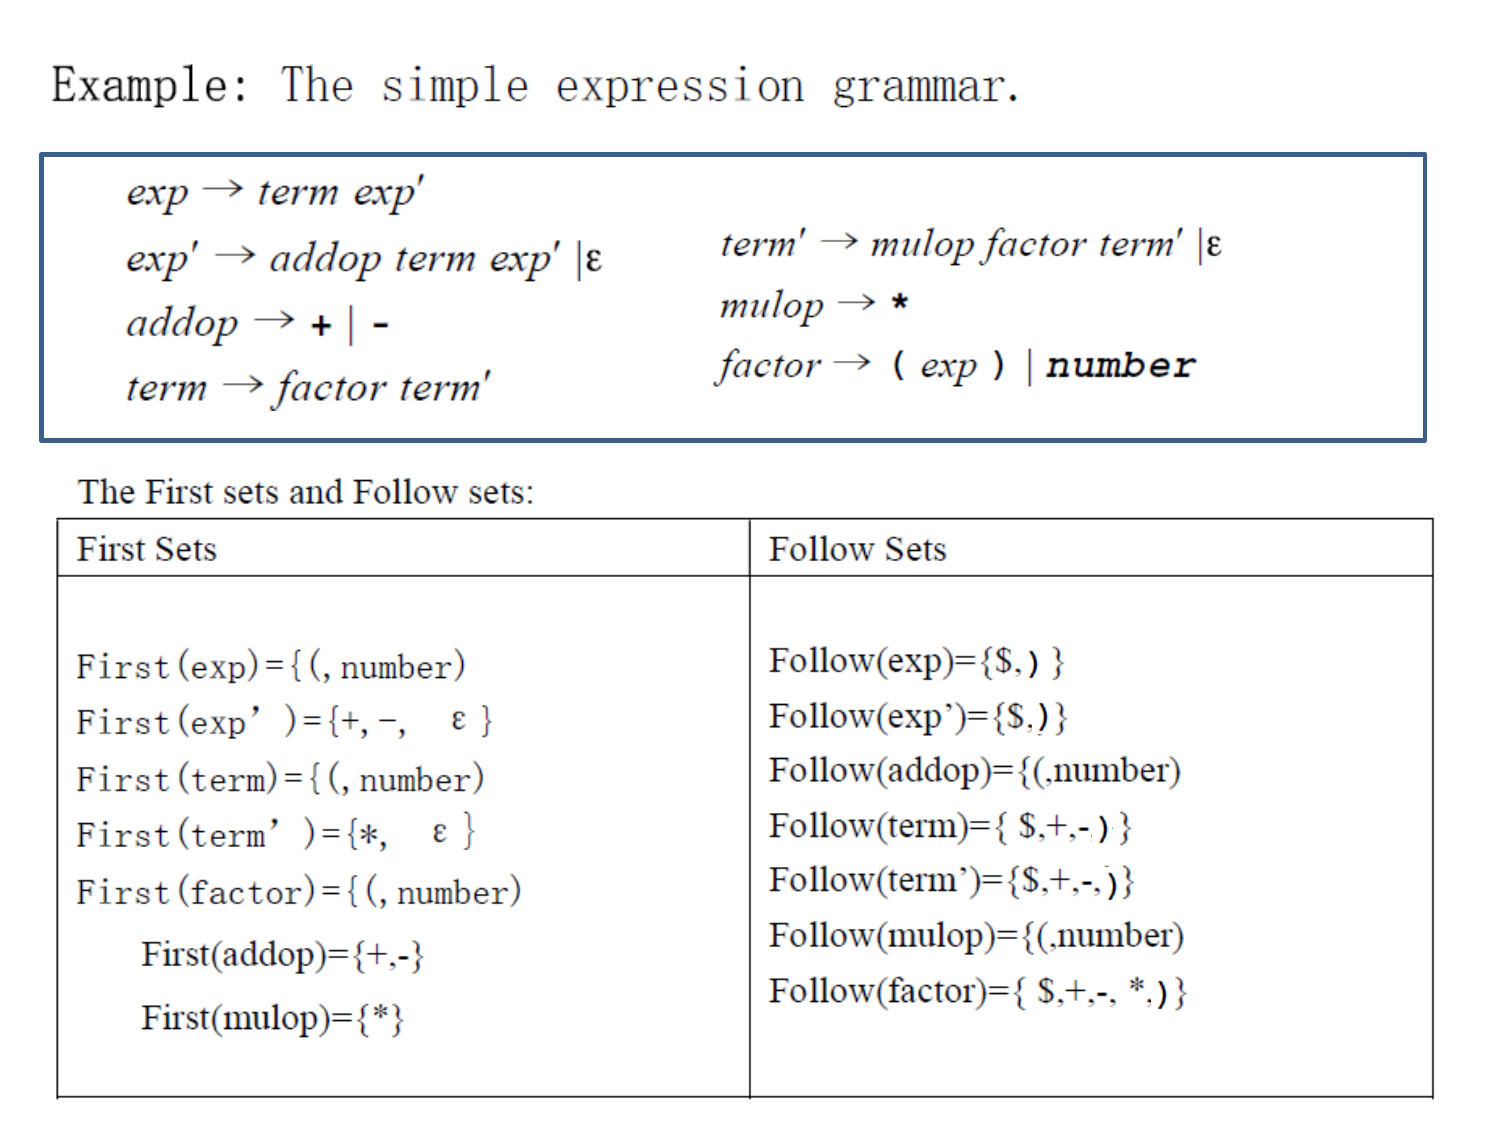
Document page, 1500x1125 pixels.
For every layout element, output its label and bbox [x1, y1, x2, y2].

picture [40, 56, 1032, 125]
text_box [39, 152, 1427, 442]
picture [702, 220, 1267, 394]
picture [103, 159, 645, 411]
picture [39, 461, 1448, 1110]
